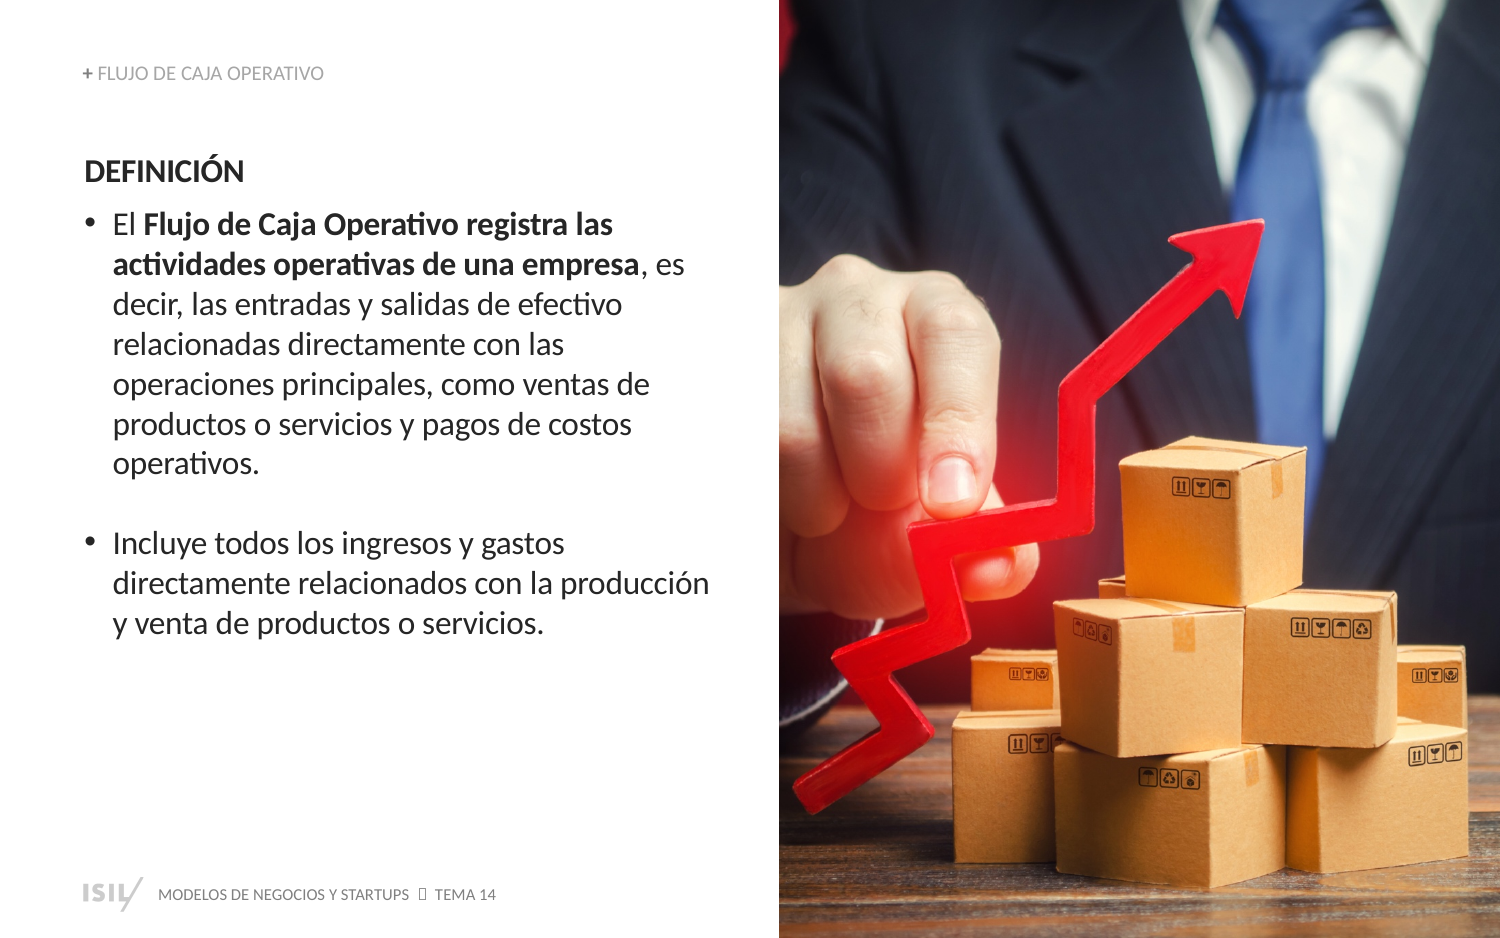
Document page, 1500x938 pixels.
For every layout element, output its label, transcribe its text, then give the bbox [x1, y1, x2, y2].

text_box DEFINICIÓN El Flujo de Caja Operativo registra las actividades operativas de una empresa, es decir, las entradas y salidas de efectivo relacionadas directamente con las operaciones principales, como ventas de productos o servicios y pagos de costos operativos. Incluye todos los ingresos y gastos directamente relacionados con la producción y venta de productos o servicios. [82, 149, 721, 642]
picture [779, 0, 1500, 938]
text_box + FLUJO DE CAJA OPERATIVO [82, 61, 721, 85]
